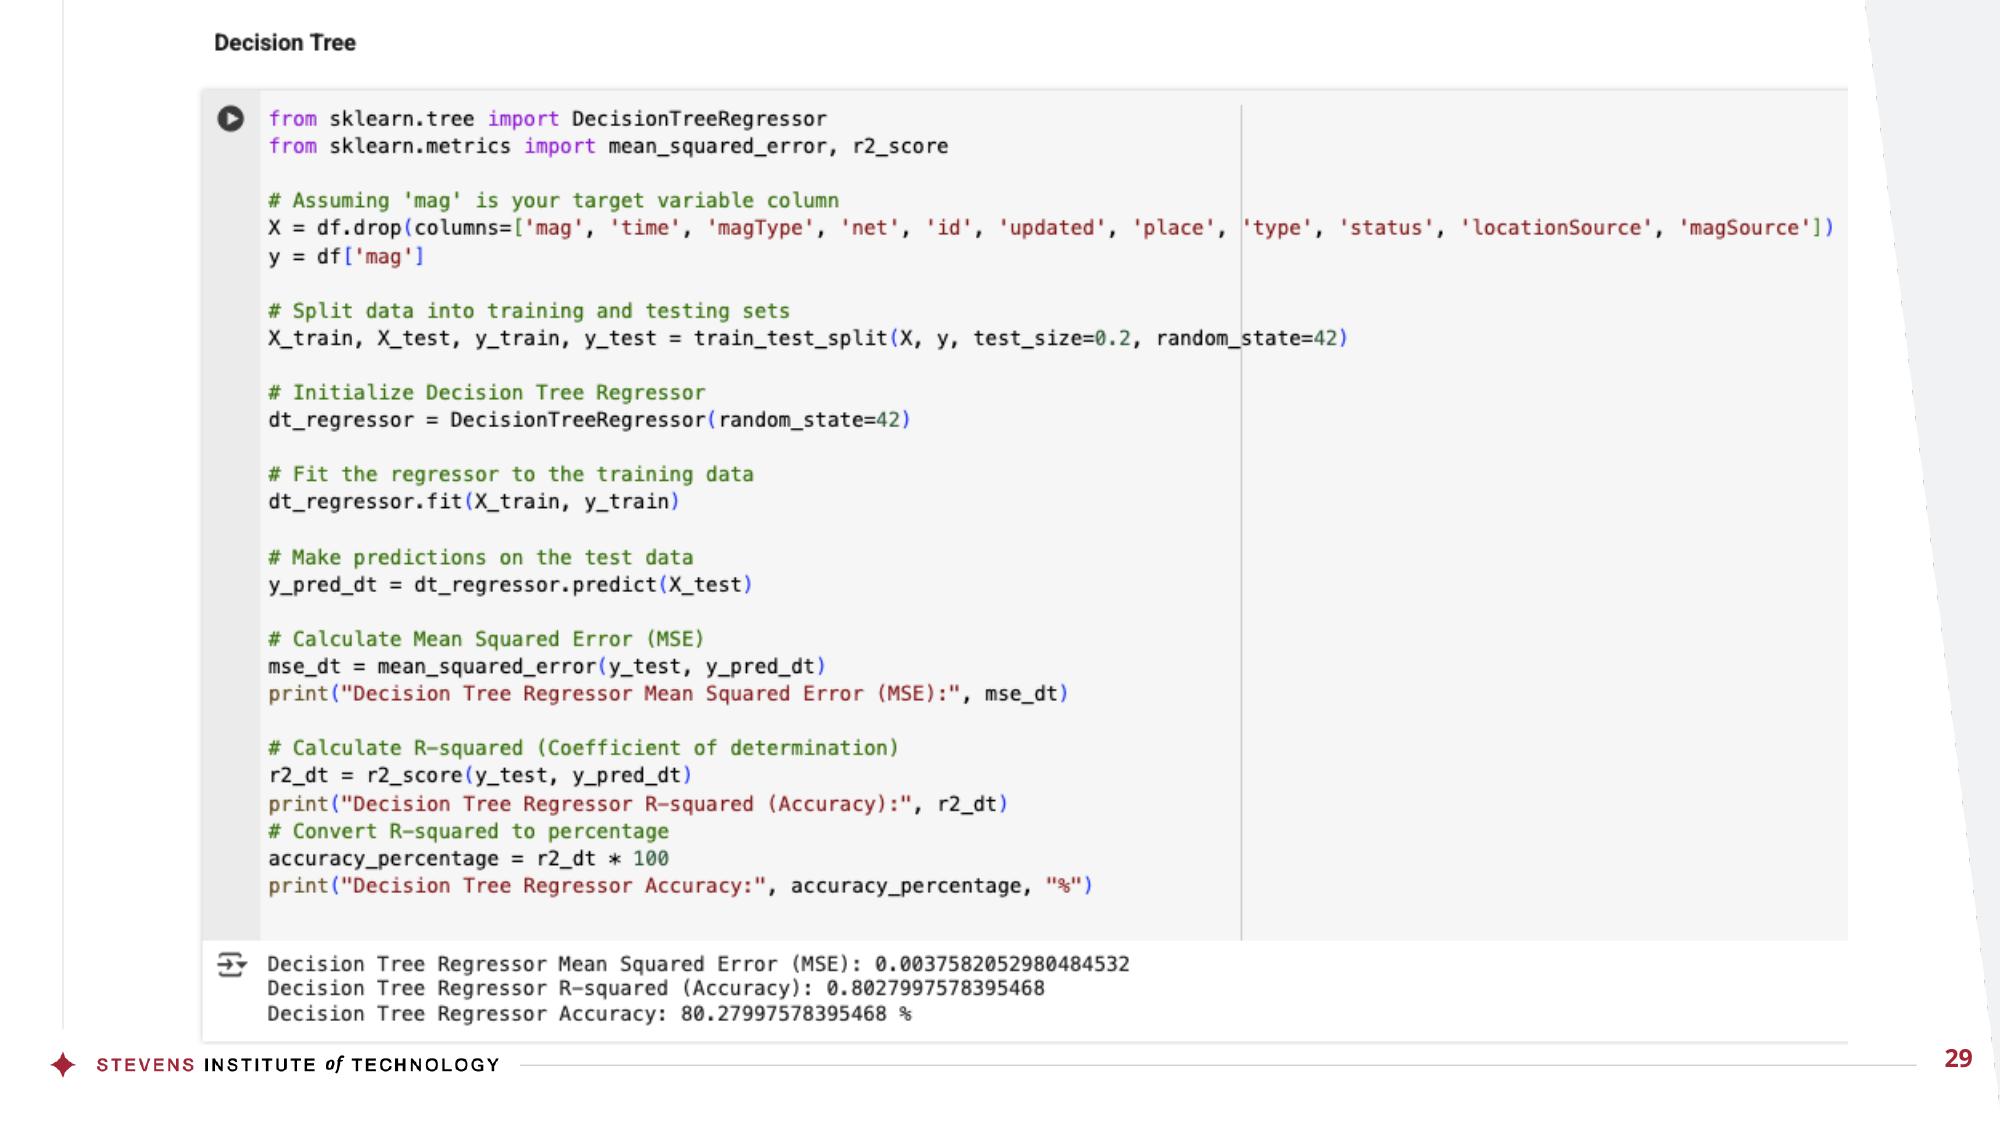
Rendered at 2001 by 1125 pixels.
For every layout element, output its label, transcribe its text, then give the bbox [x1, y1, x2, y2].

slide_number 29 [1538, 1029, 1988, 1090]
picture [195, 22, 1848, 1045]
